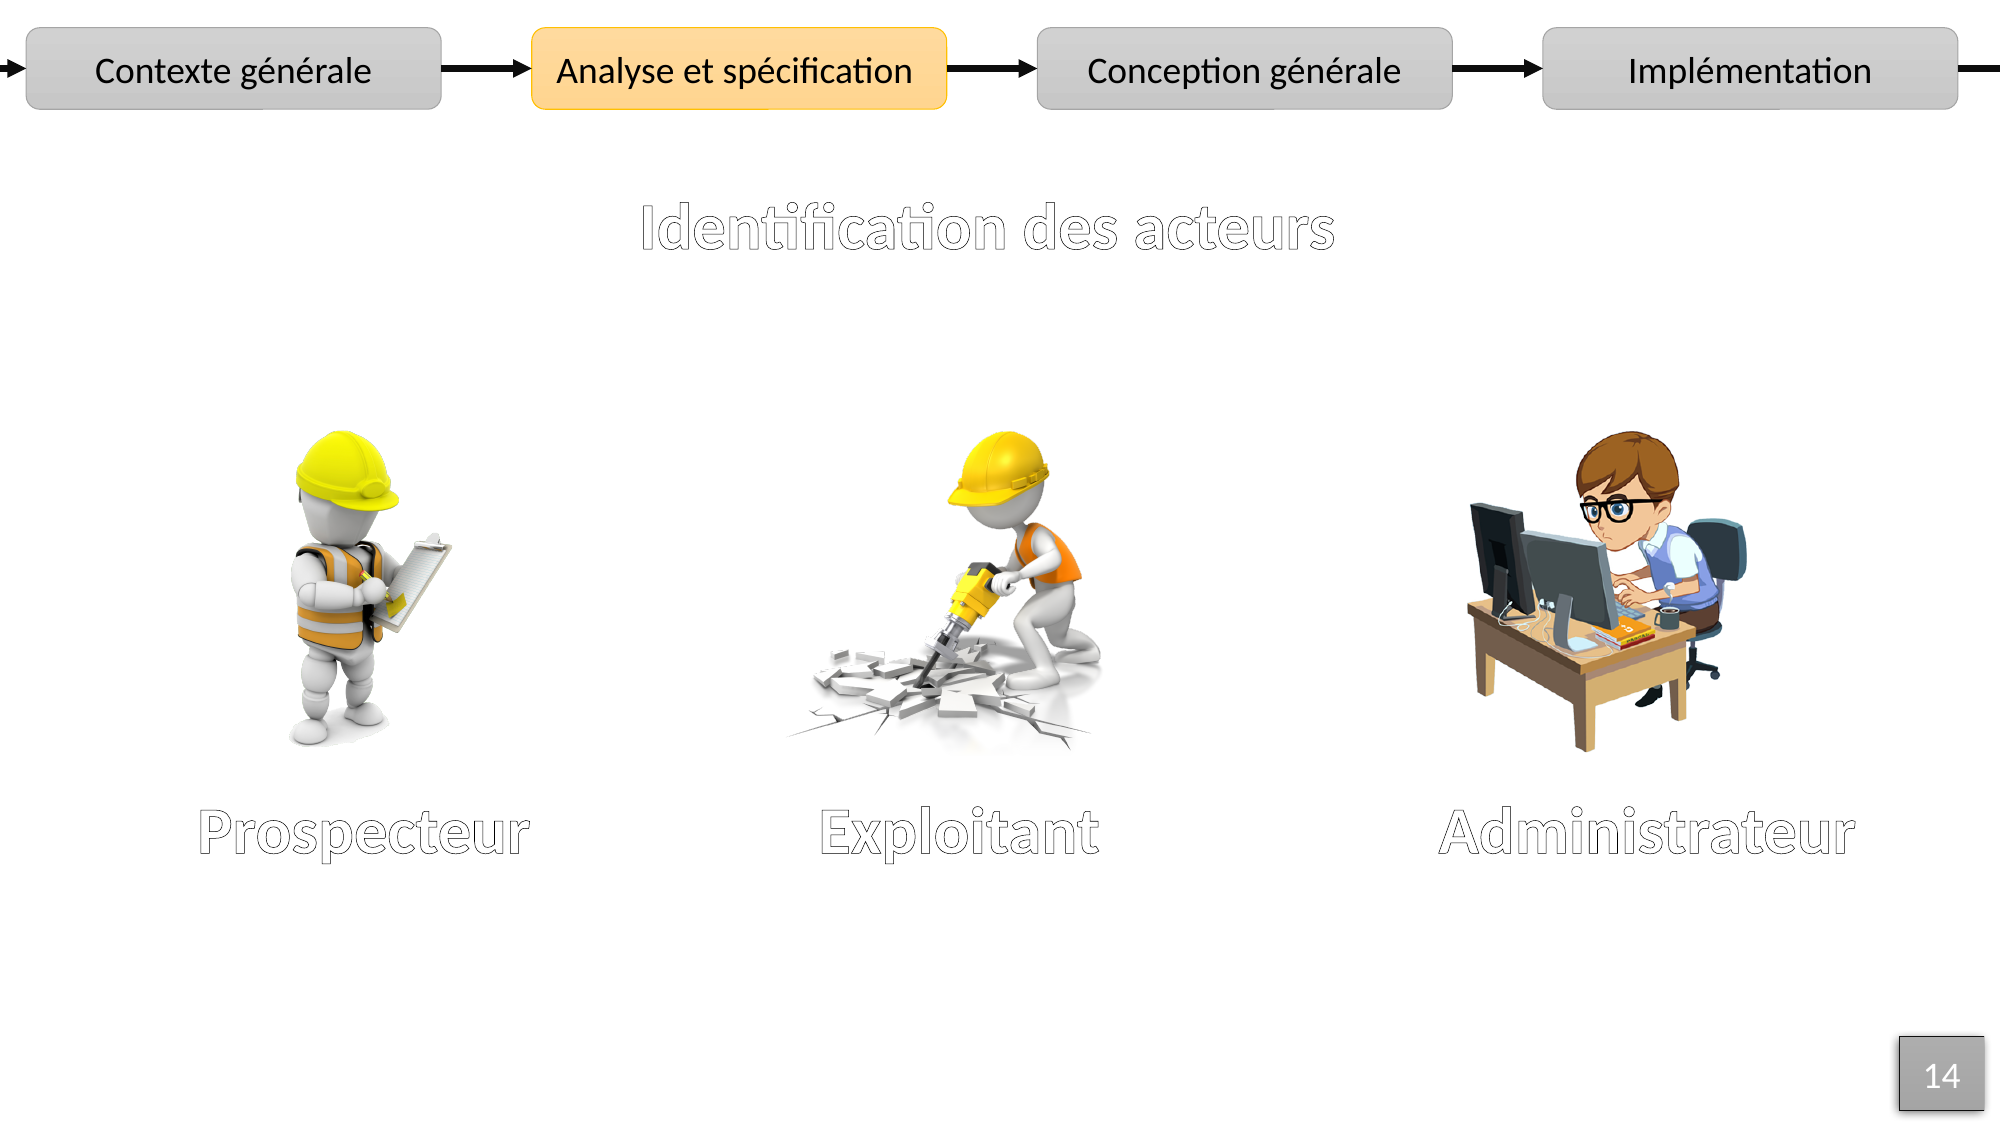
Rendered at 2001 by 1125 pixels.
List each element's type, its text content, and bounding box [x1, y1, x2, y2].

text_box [0, 27, 2000, 110]
picture [779, 427, 1139, 757]
text_box Prospecteur [149, 779, 579, 875]
text_box Administrateur [1421, 779, 1874, 875]
text_box Identification des acteurs [173, 174, 1802, 270]
text_box 14 [1899, 1036, 1985, 1111]
text_box Exploitant [745, 779, 1174, 875]
picture [1459, 427, 1749, 756]
picture [268, 427, 460, 757]
